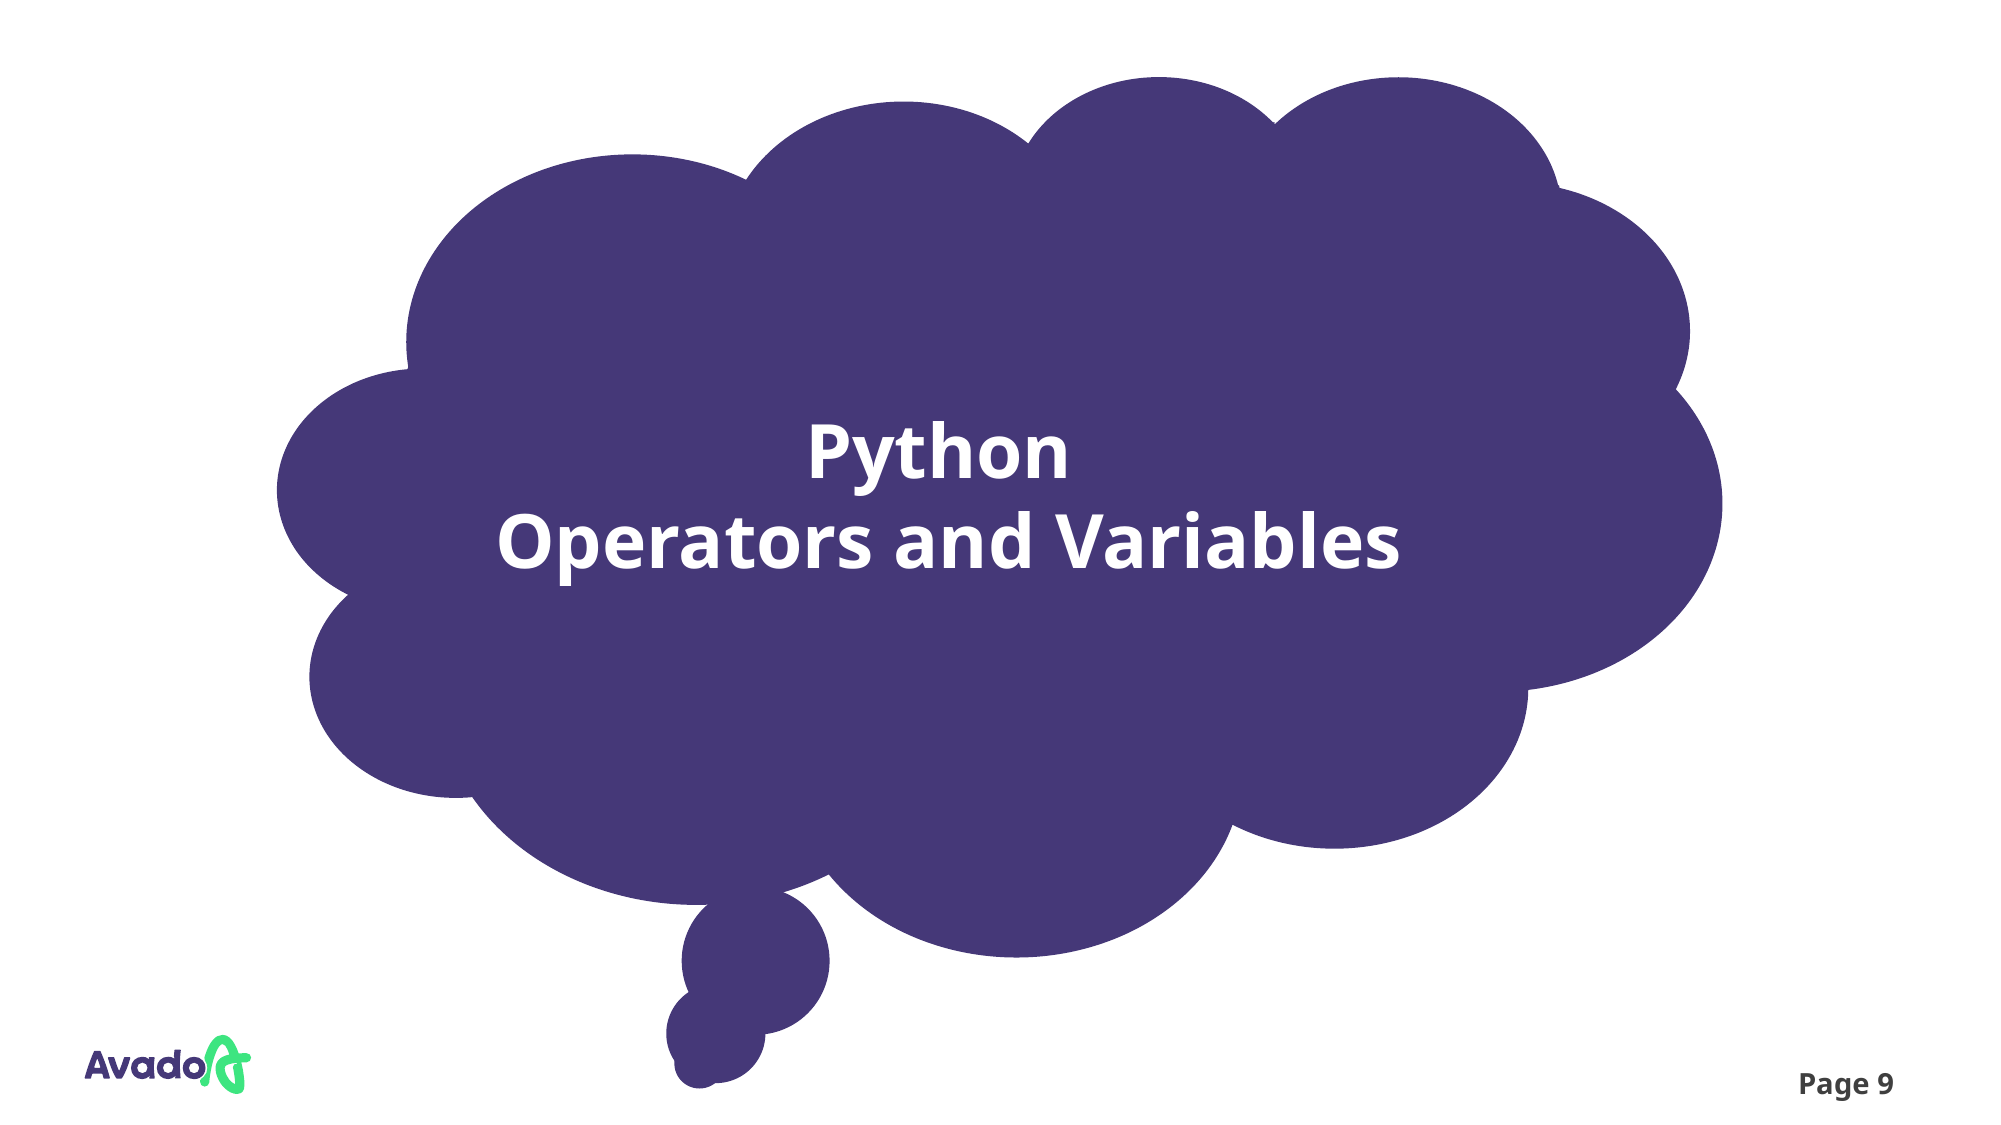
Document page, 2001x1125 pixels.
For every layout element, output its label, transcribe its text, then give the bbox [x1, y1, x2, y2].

text_box Page 9 [1783, 1057, 2000, 1125]
text_box Python Operators and Variables [277, 77, 1722, 1088]
